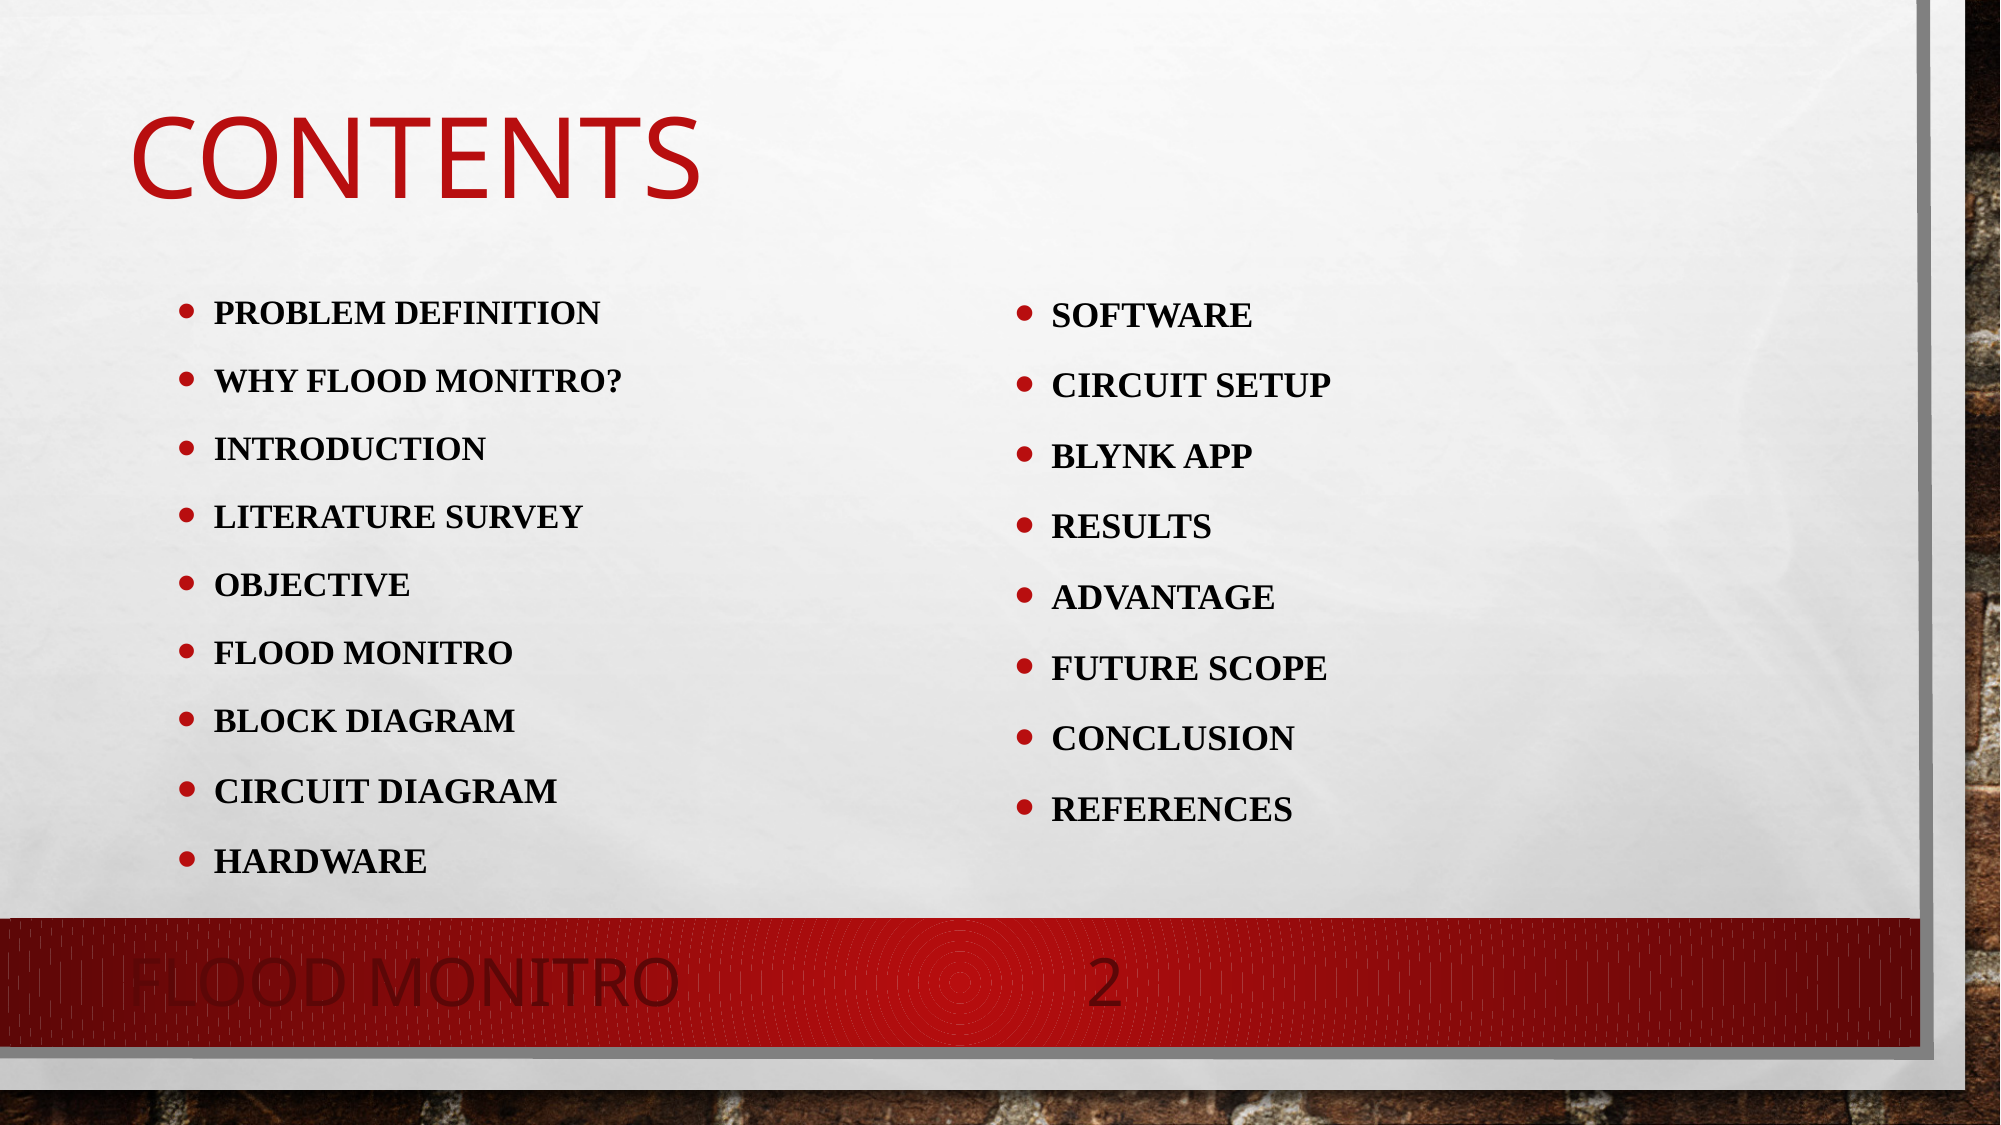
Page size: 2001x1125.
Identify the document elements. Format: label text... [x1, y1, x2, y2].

title contents [112, 67, 1818, 257]
picture [0, 0, 2000, 1125]
slide_number 2 [1031, 944, 1181, 1027]
list Problem definition Why flood monitro? Introduction Literature survey Objective Flood monitro Block diagram Circuit diagram Hardware Software CIRCUIT SETUP BLYNK APP ResultS advantage Future Scope conclusion references [162, 275, 1868, 892]
footer FLOOD MONITRO [112, 944, 1015, 1027]
